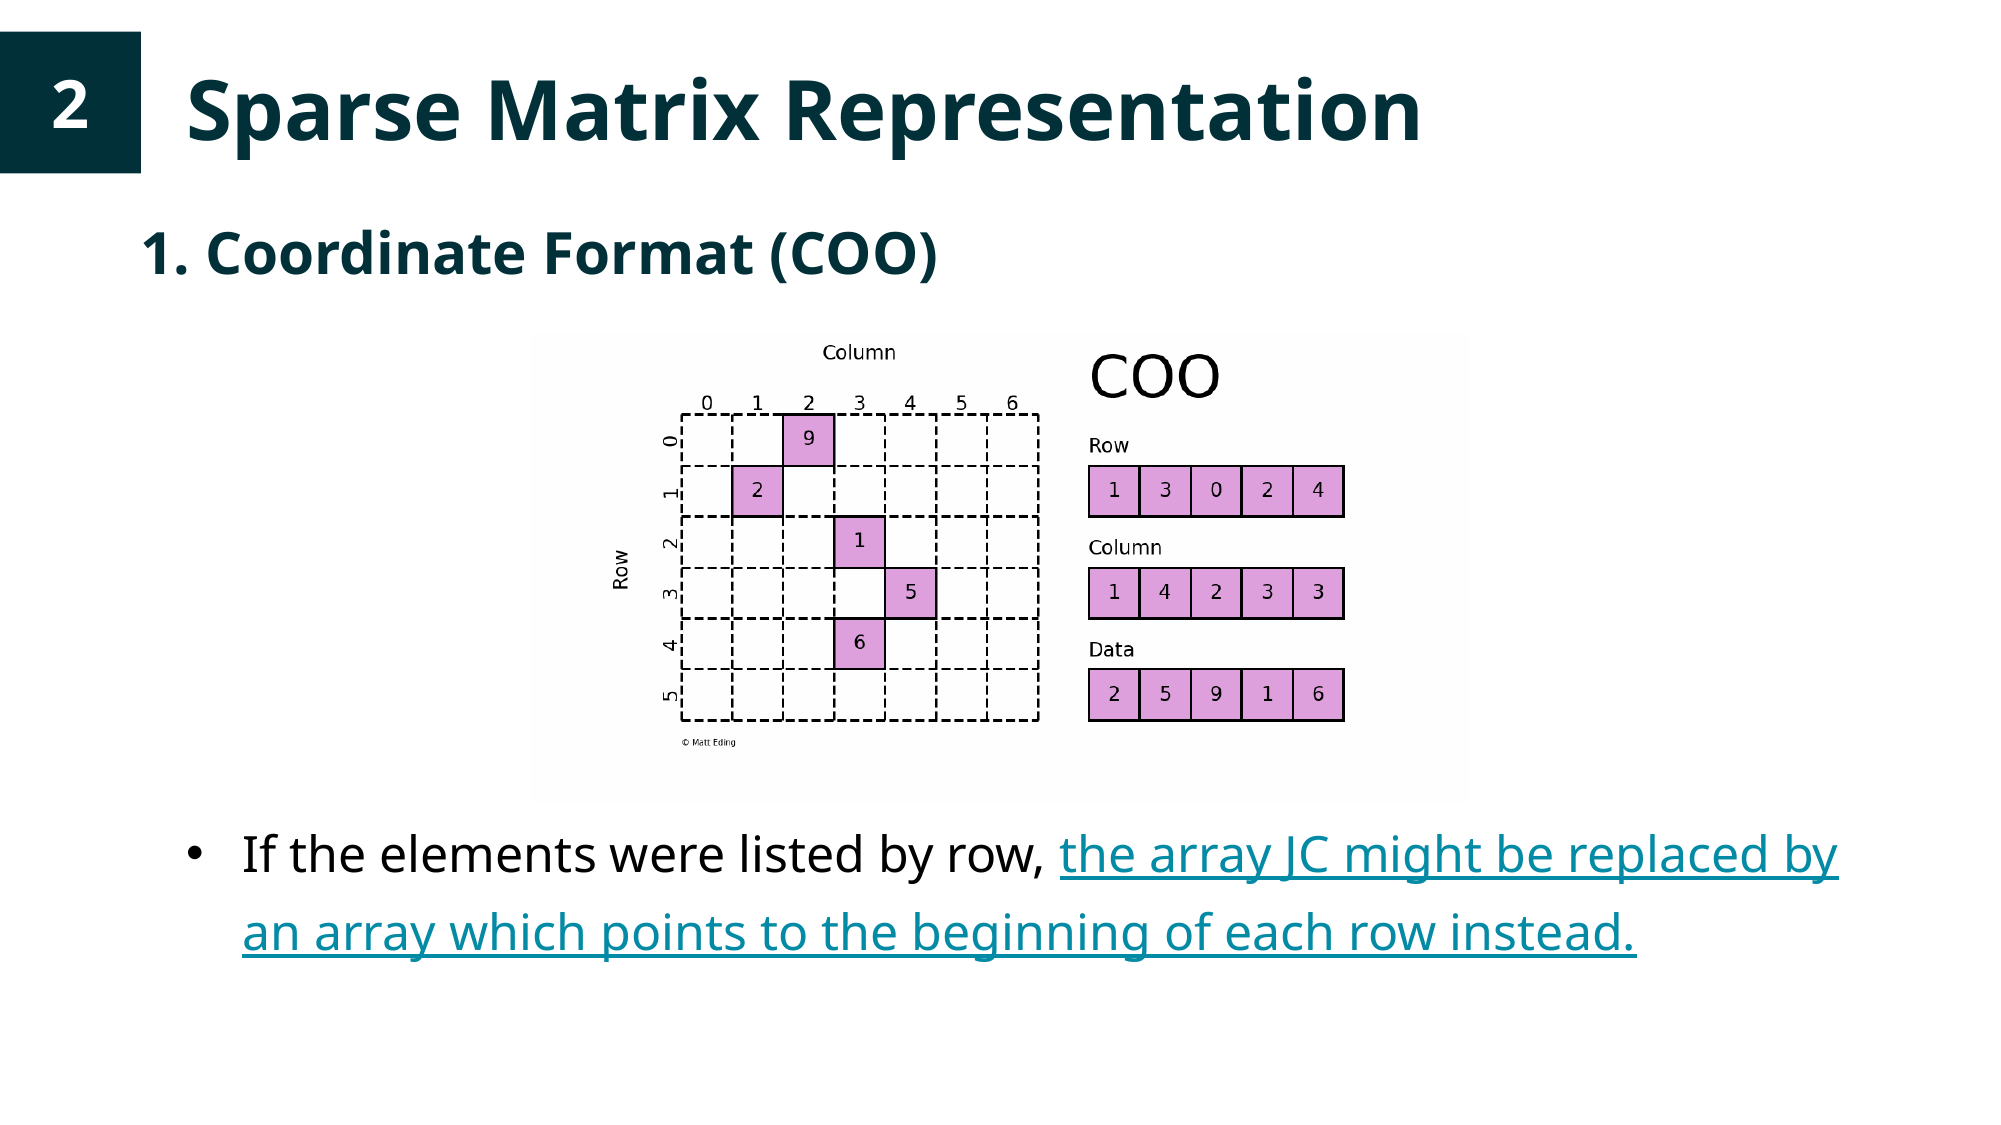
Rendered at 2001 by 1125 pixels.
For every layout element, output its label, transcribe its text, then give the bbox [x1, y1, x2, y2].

picture [530, 333, 1470, 804]
text_box If the elements were listed by row, the array JC might be replaced by an array which points to the beginning of each row instead. [171, 797, 1891, 968]
text_box Sparse Matrix Representation [171, 49, 1955, 165]
text_box [0, 31, 142, 174]
text_box 2 [15, 54, 126, 150]
text_box 1. Coordinate Format (COO) [125, 209, 1859, 294]
